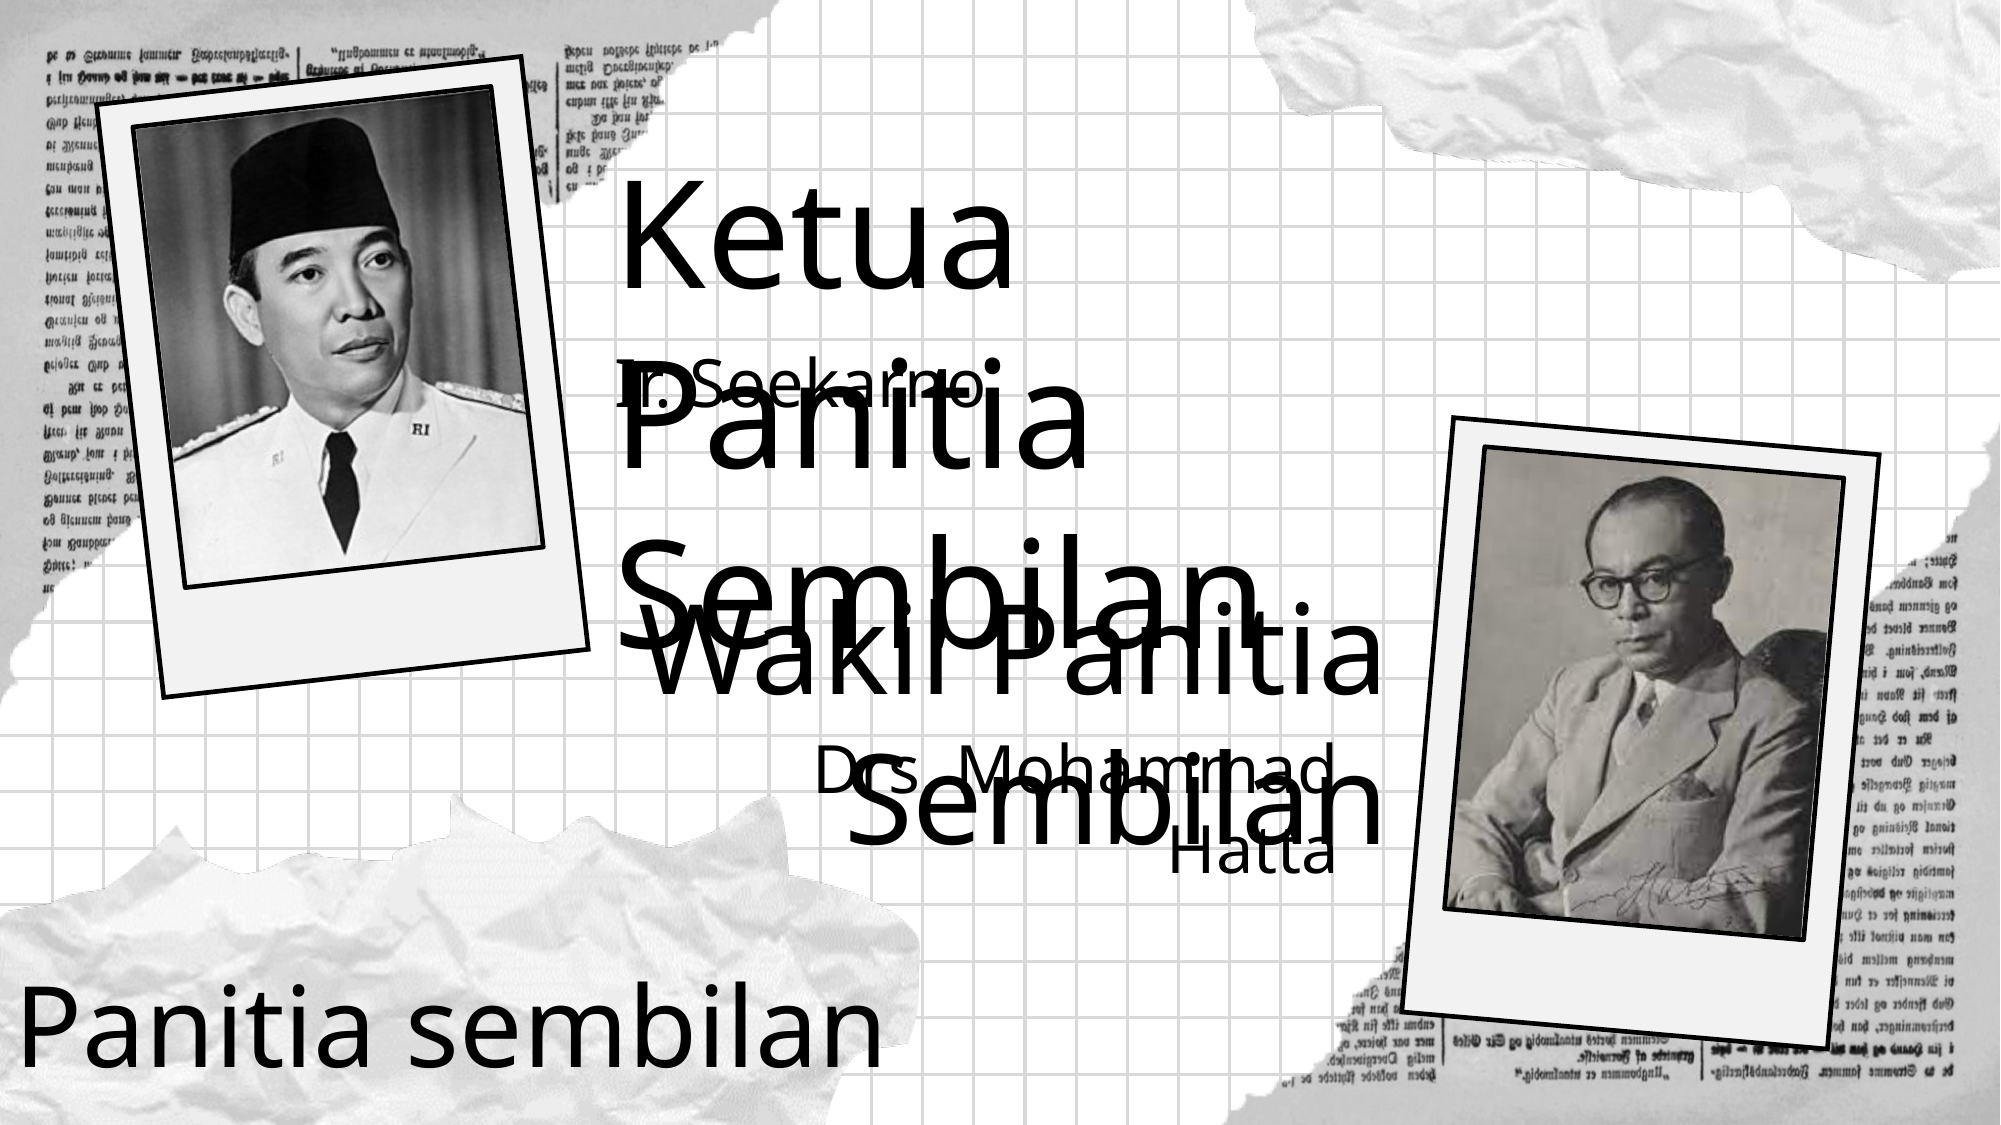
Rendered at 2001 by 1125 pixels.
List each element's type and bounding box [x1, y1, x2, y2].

text_box [1426, 435, 1855, 1032]
picture [0, 0, 921, 1125]
picture [1079, 0, 2000, 1125]
text_box [128, 78, 557, 676]
text_box [921, 0, 1247, 1125]
